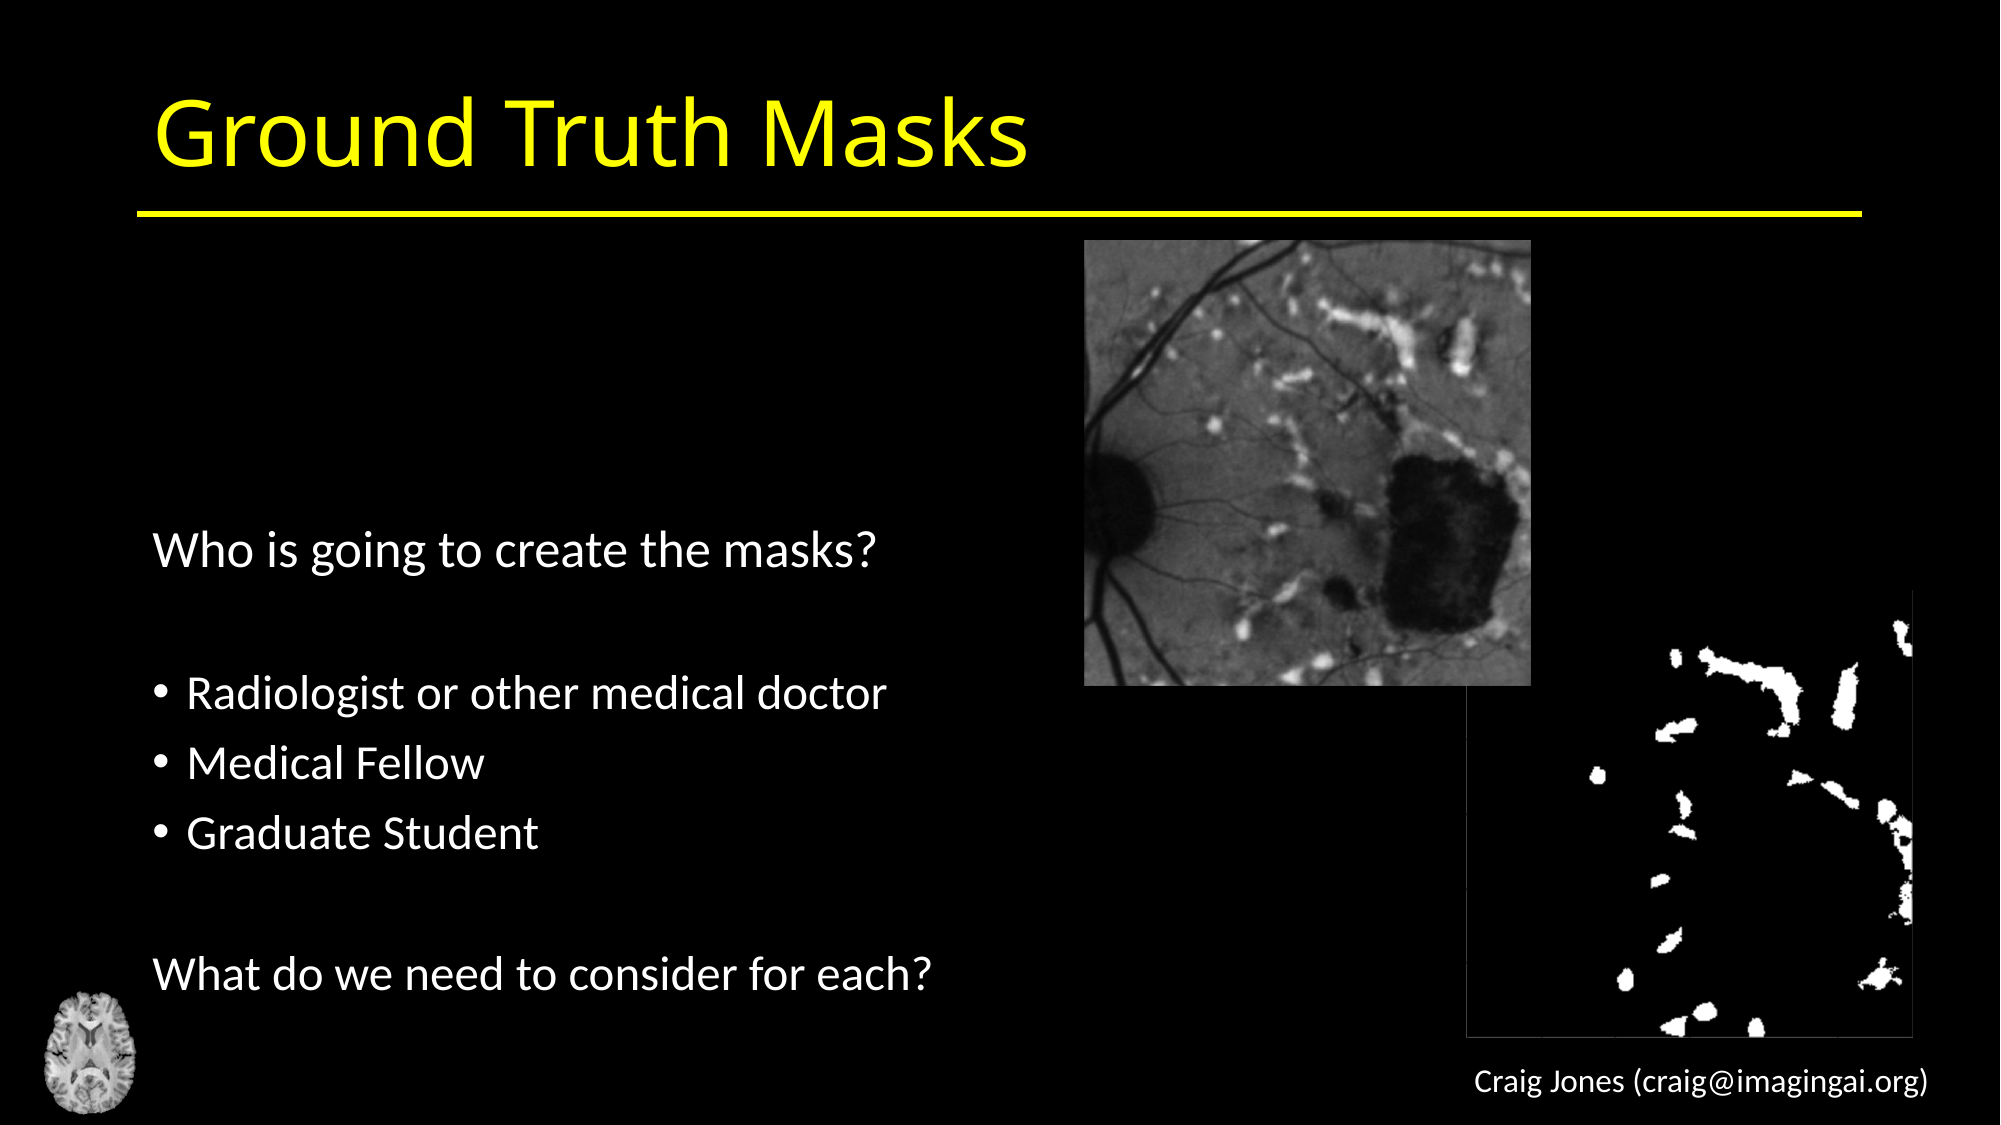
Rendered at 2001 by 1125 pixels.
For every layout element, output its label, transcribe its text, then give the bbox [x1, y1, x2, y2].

picture [40, 991, 138, 1115]
title Ground Truth Masks [137, 59, 1863, 215]
list Who is going to create the masks? Radiologist or other medical doctor Medical Fellow Graduate Student What do we need to consider for each? [137, 515, 1046, 1014]
picture [1084, 240, 1913, 1038]
